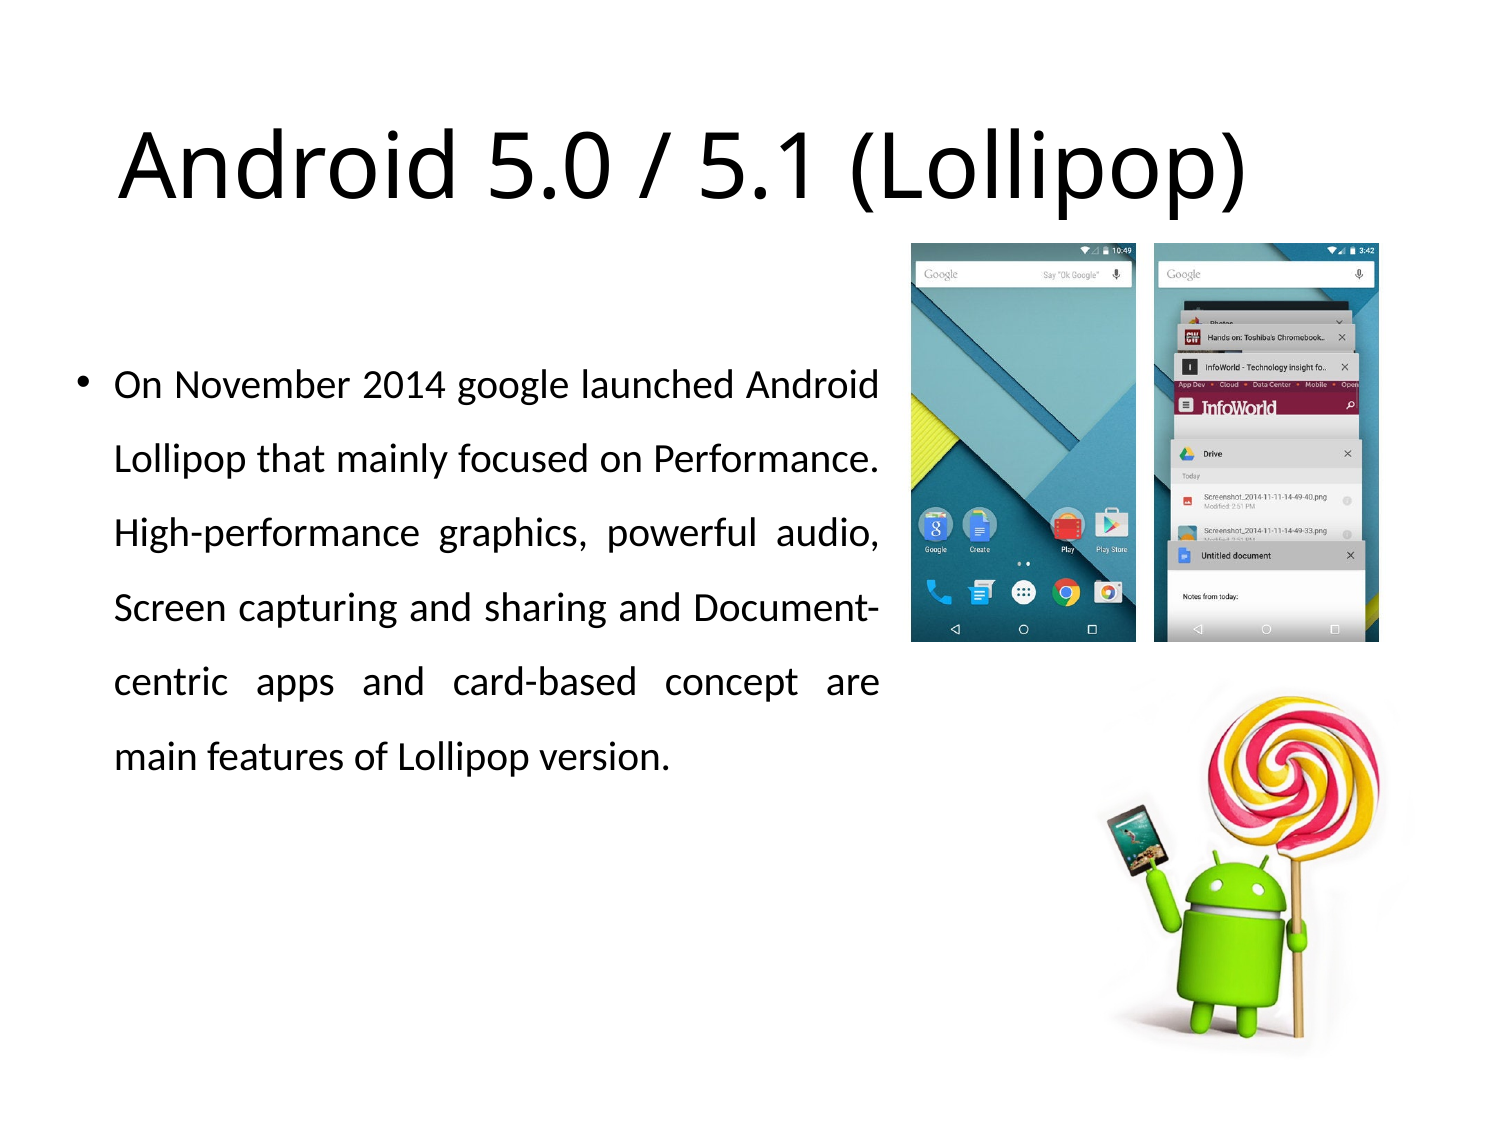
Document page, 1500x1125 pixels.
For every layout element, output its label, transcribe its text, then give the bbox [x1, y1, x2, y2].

list On November 2014 google launched Android Lollipop that mainly focused on Performance. High-performance graphics, powerful audio, Screen capturing and sharing and Document-centric apps and card-based concept are main features of Lollipop version. [61, 324, 896, 820]
picture [902, 243, 1386, 642]
title Android 5.0 / 5.1 (Lollipop) [103, 59, 1397, 278]
picture [1071, 657, 1415, 1080]
